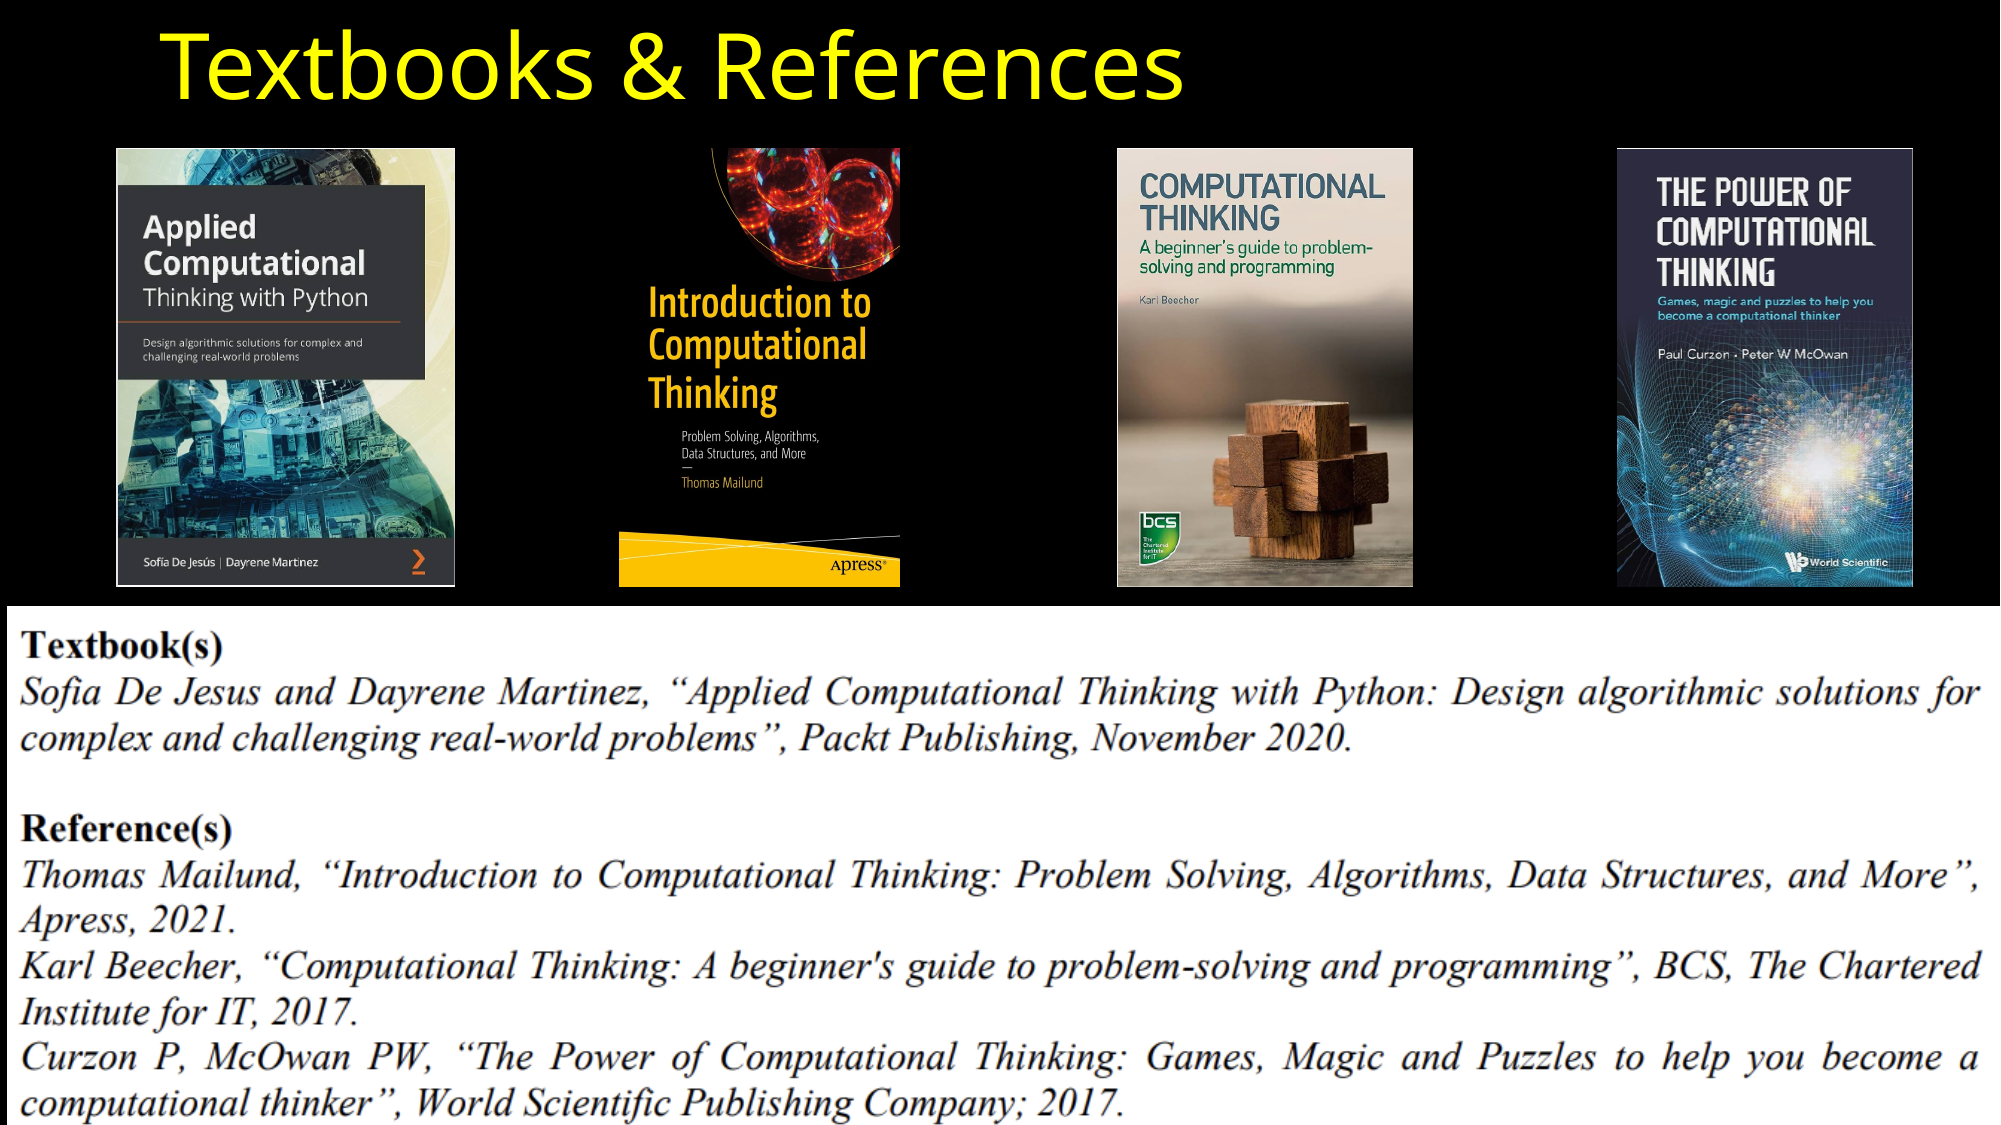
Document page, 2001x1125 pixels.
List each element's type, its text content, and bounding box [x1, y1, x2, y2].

picture [618, 148, 901, 587]
picture [1616, 148, 1913, 587]
picture [1116, 148, 1413, 587]
picture [6, 606, 2000, 1125]
picture [116, 148, 456, 587]
title Textbooks & References [144, 11, 1870, 129]
